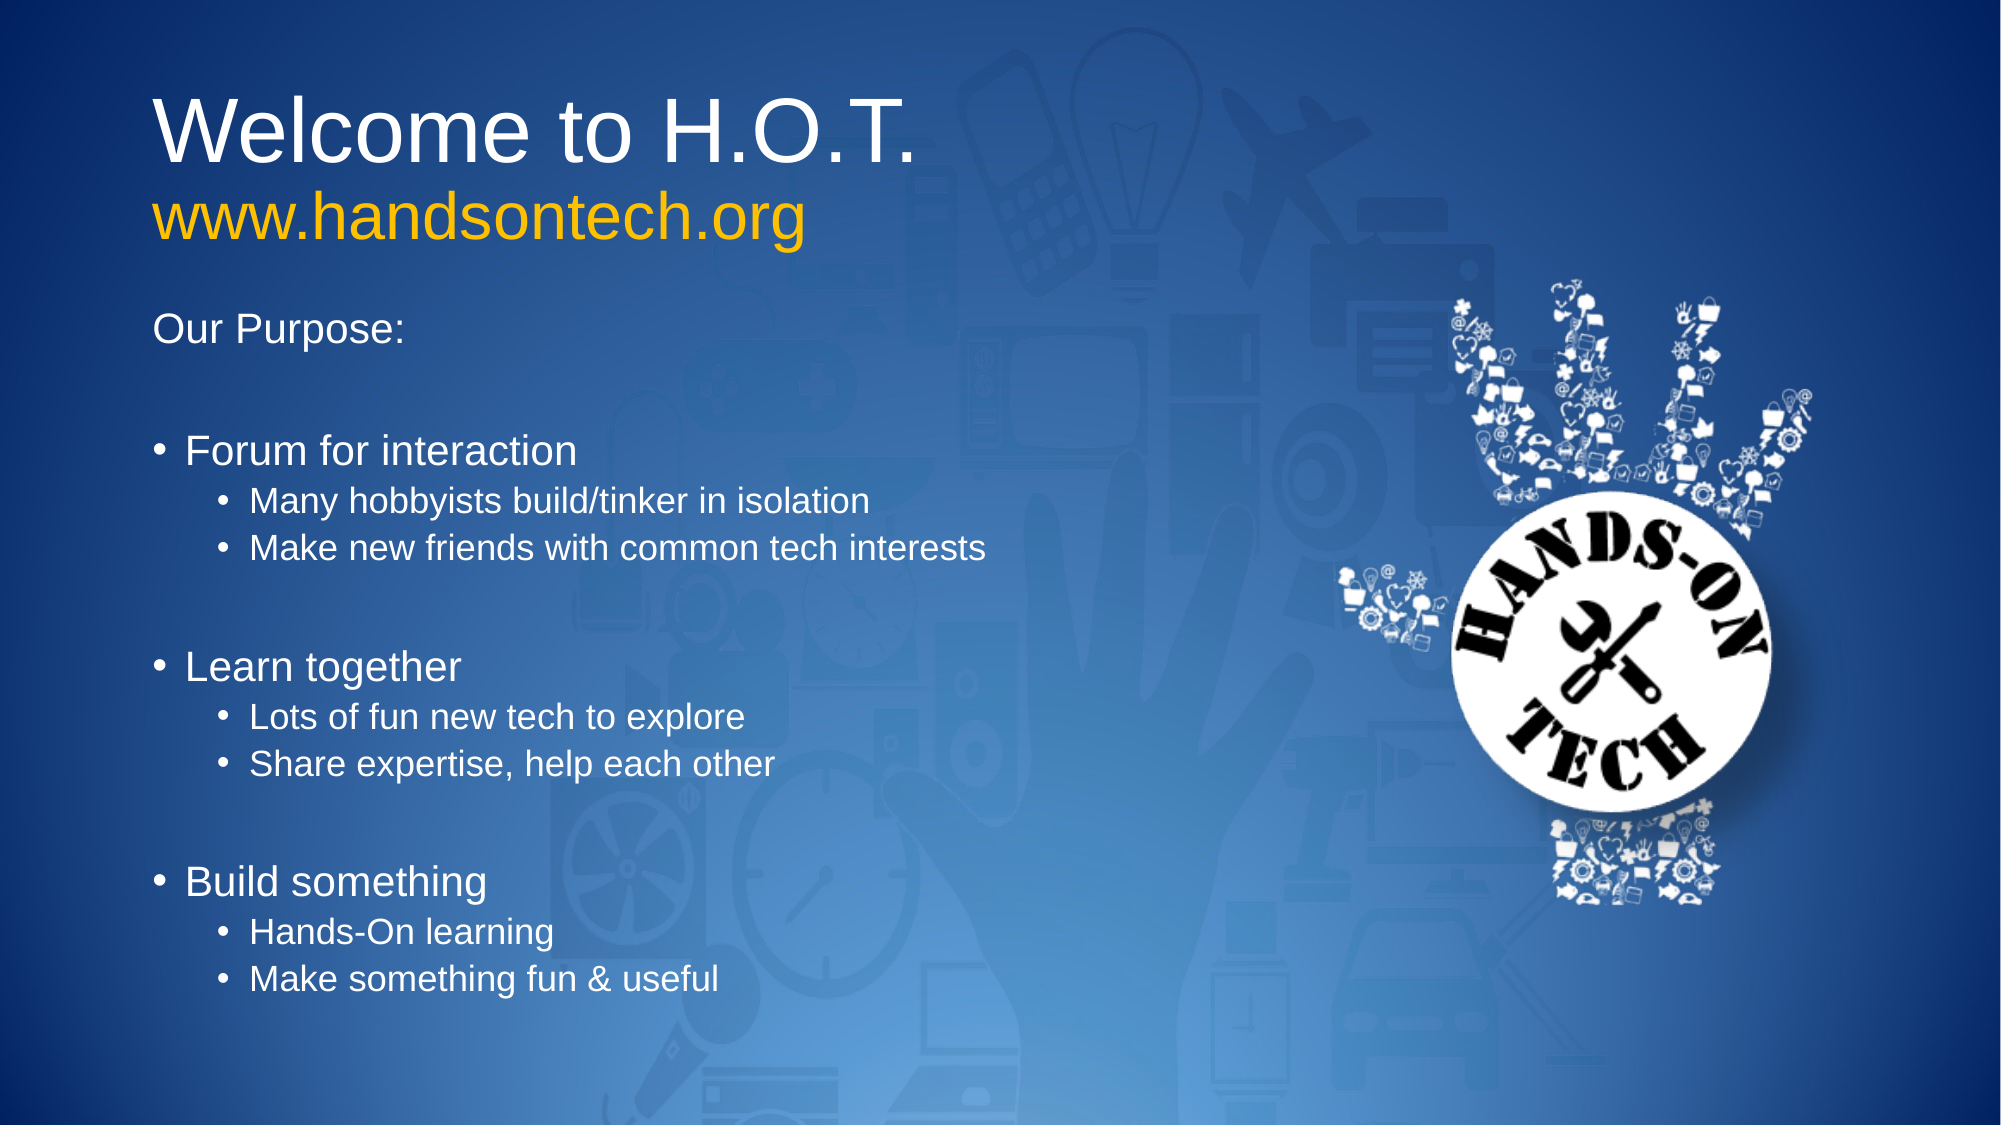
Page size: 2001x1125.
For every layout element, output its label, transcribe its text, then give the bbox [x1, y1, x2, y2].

picture [0, 0, 2001, 1125]
list Our Purpose: Forum for interaction Many hobbyists build/tinker in isolation Make new friends with common tech interests Learn together Lots of fun new tech to explore Share expertise, help each other Build something Hands-On learning Make something fun & useful [137, 299, 1863, 1014]
title Welcome to H.O.T. www.handsontech.org [137, 59, 1778, 278]
